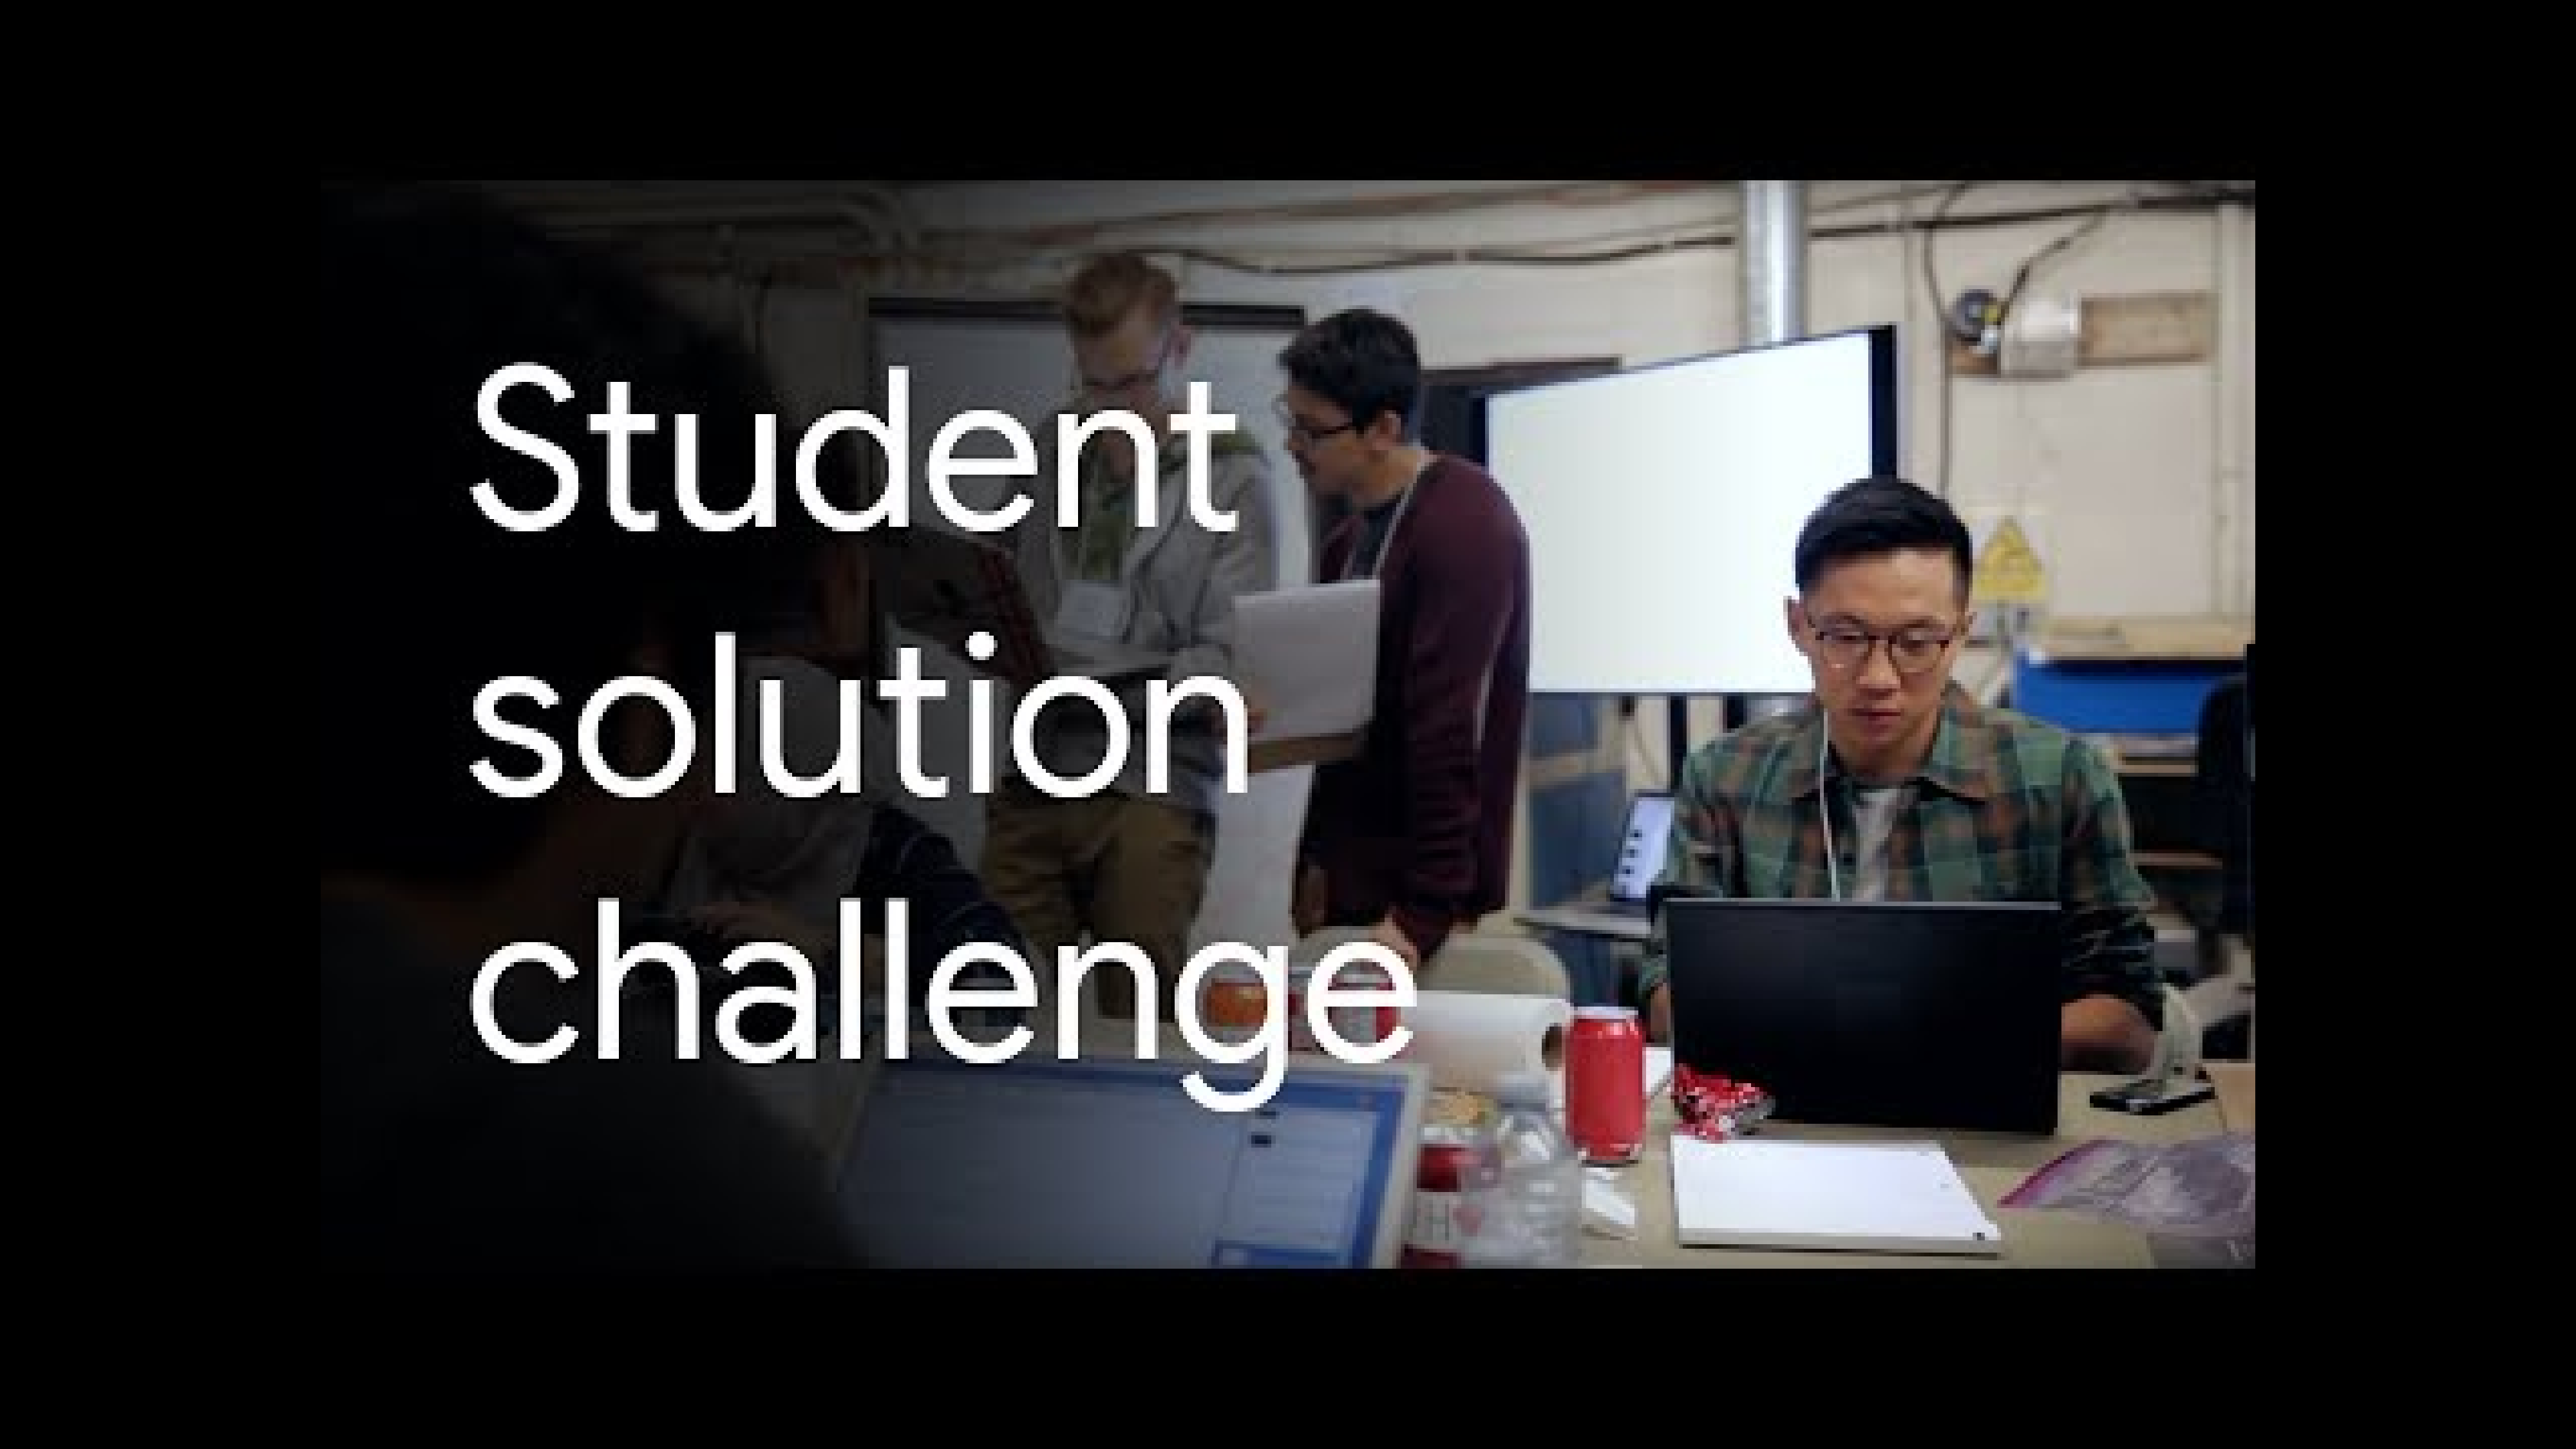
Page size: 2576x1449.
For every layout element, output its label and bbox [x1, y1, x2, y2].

picture [321, 0, 2255, 1449]
